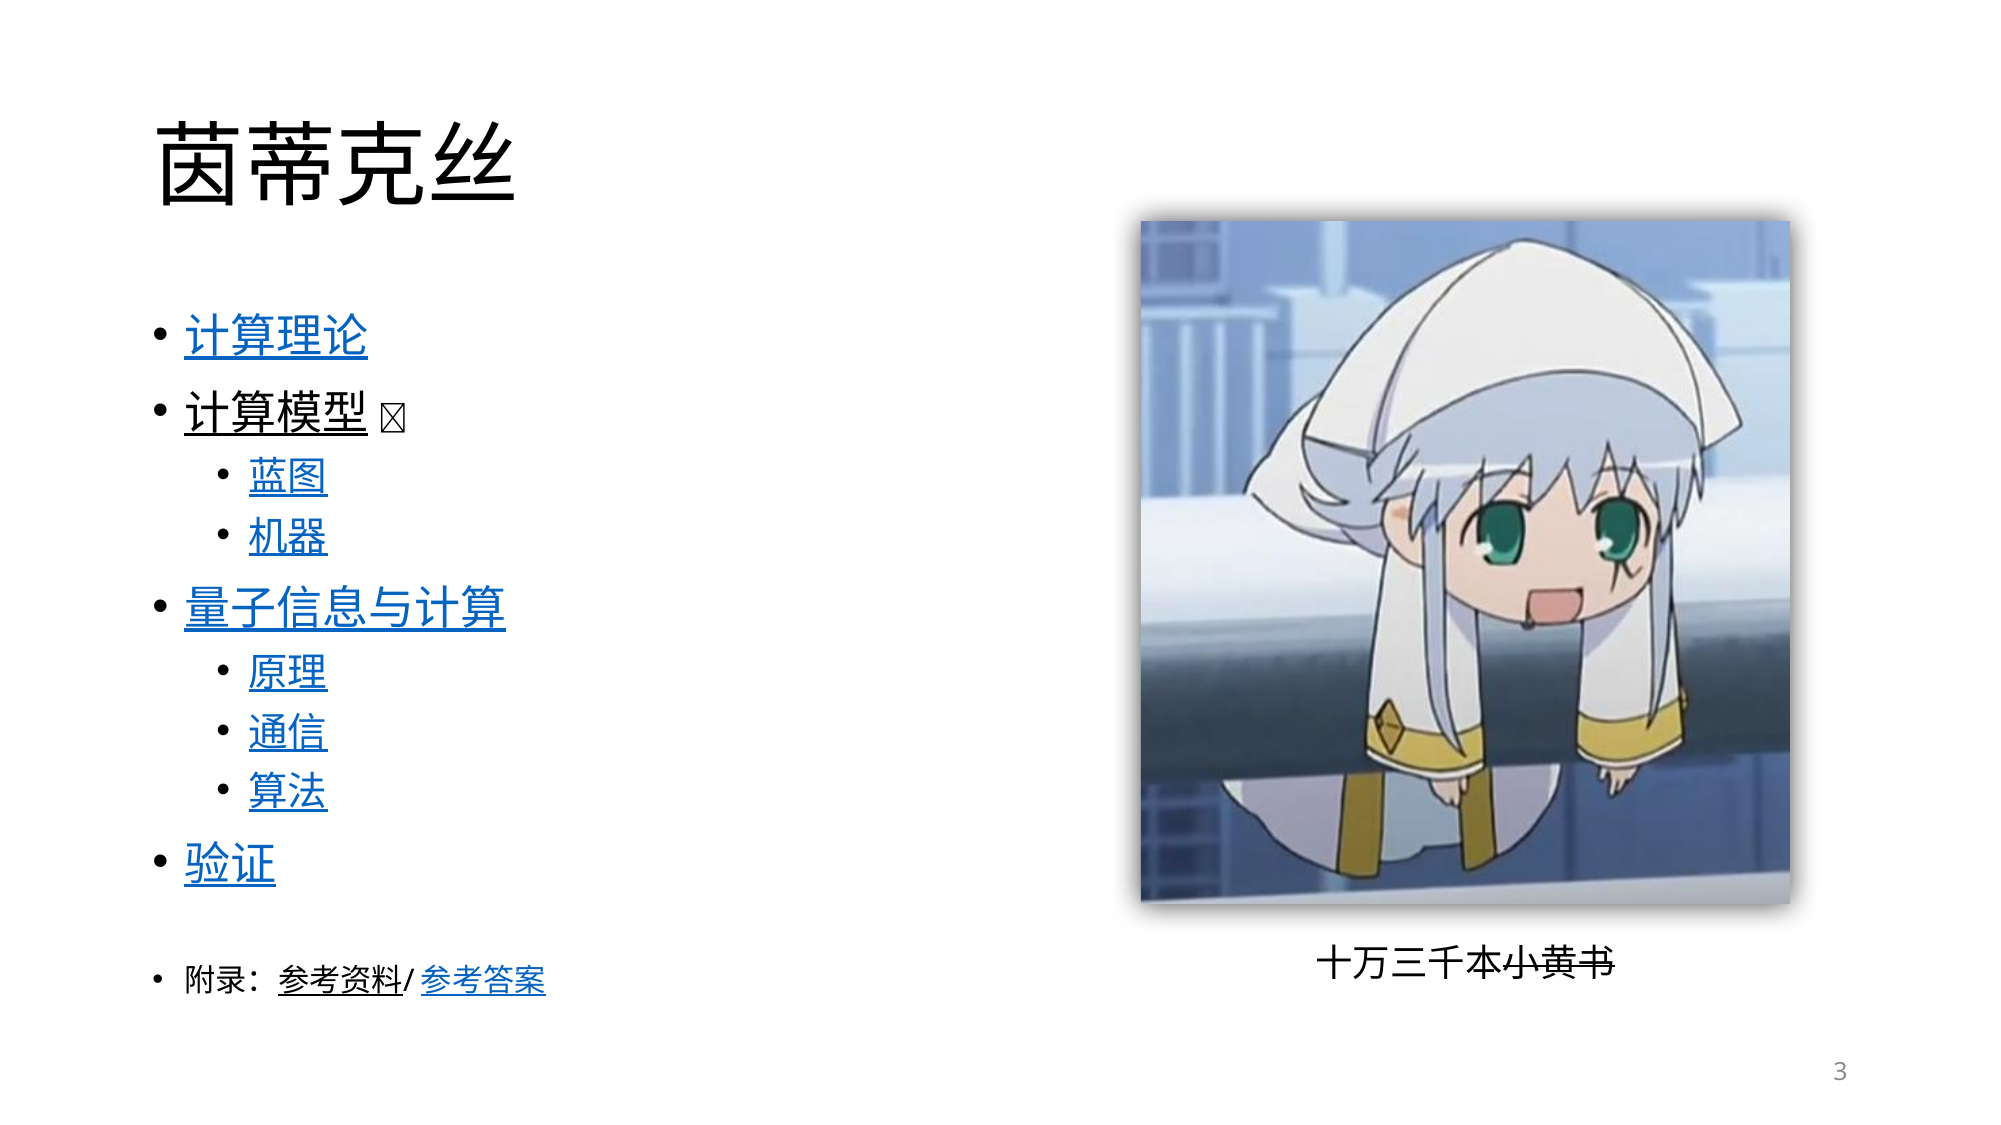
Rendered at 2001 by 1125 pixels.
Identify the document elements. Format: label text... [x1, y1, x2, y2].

list 计算理论 计算模型 🔨 蓝图 机器 量子信息与计算 原理 通信 算法 验证 附录：参考资料/参考答案 [137, 299, 1863, 1014]
text_box 十万三千本小黄书 [1300, 931, 1631, 991]
slide_number 3 [1412, 1042, 1863, 1103]
title 茵蒂克丝 [137, 59, 1863, 278]
picture [1140, 221, 1790, 904]
